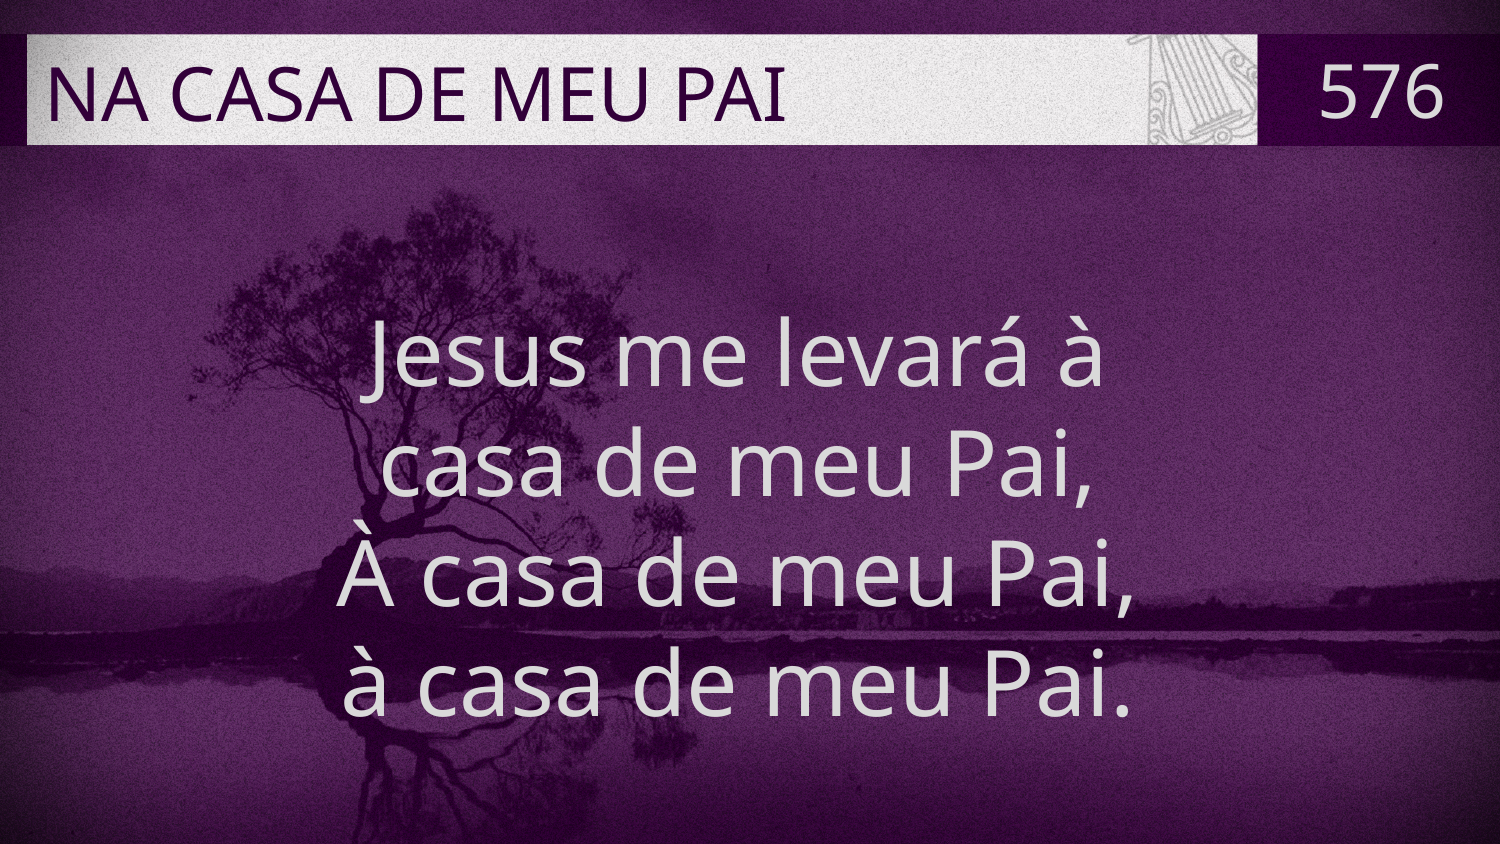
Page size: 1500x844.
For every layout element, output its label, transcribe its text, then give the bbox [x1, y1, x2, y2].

picture [0, 0, 1500, 185]
list Jesus me levará à casa de meu Pai, À casa de meu Pai, à casa de meu Pai. [0, 185, 1500, 844]
title NA CASA DE MEU PAI [29, 33, 1258, 151]
list 576 [1281, 36, 1483, 143]
